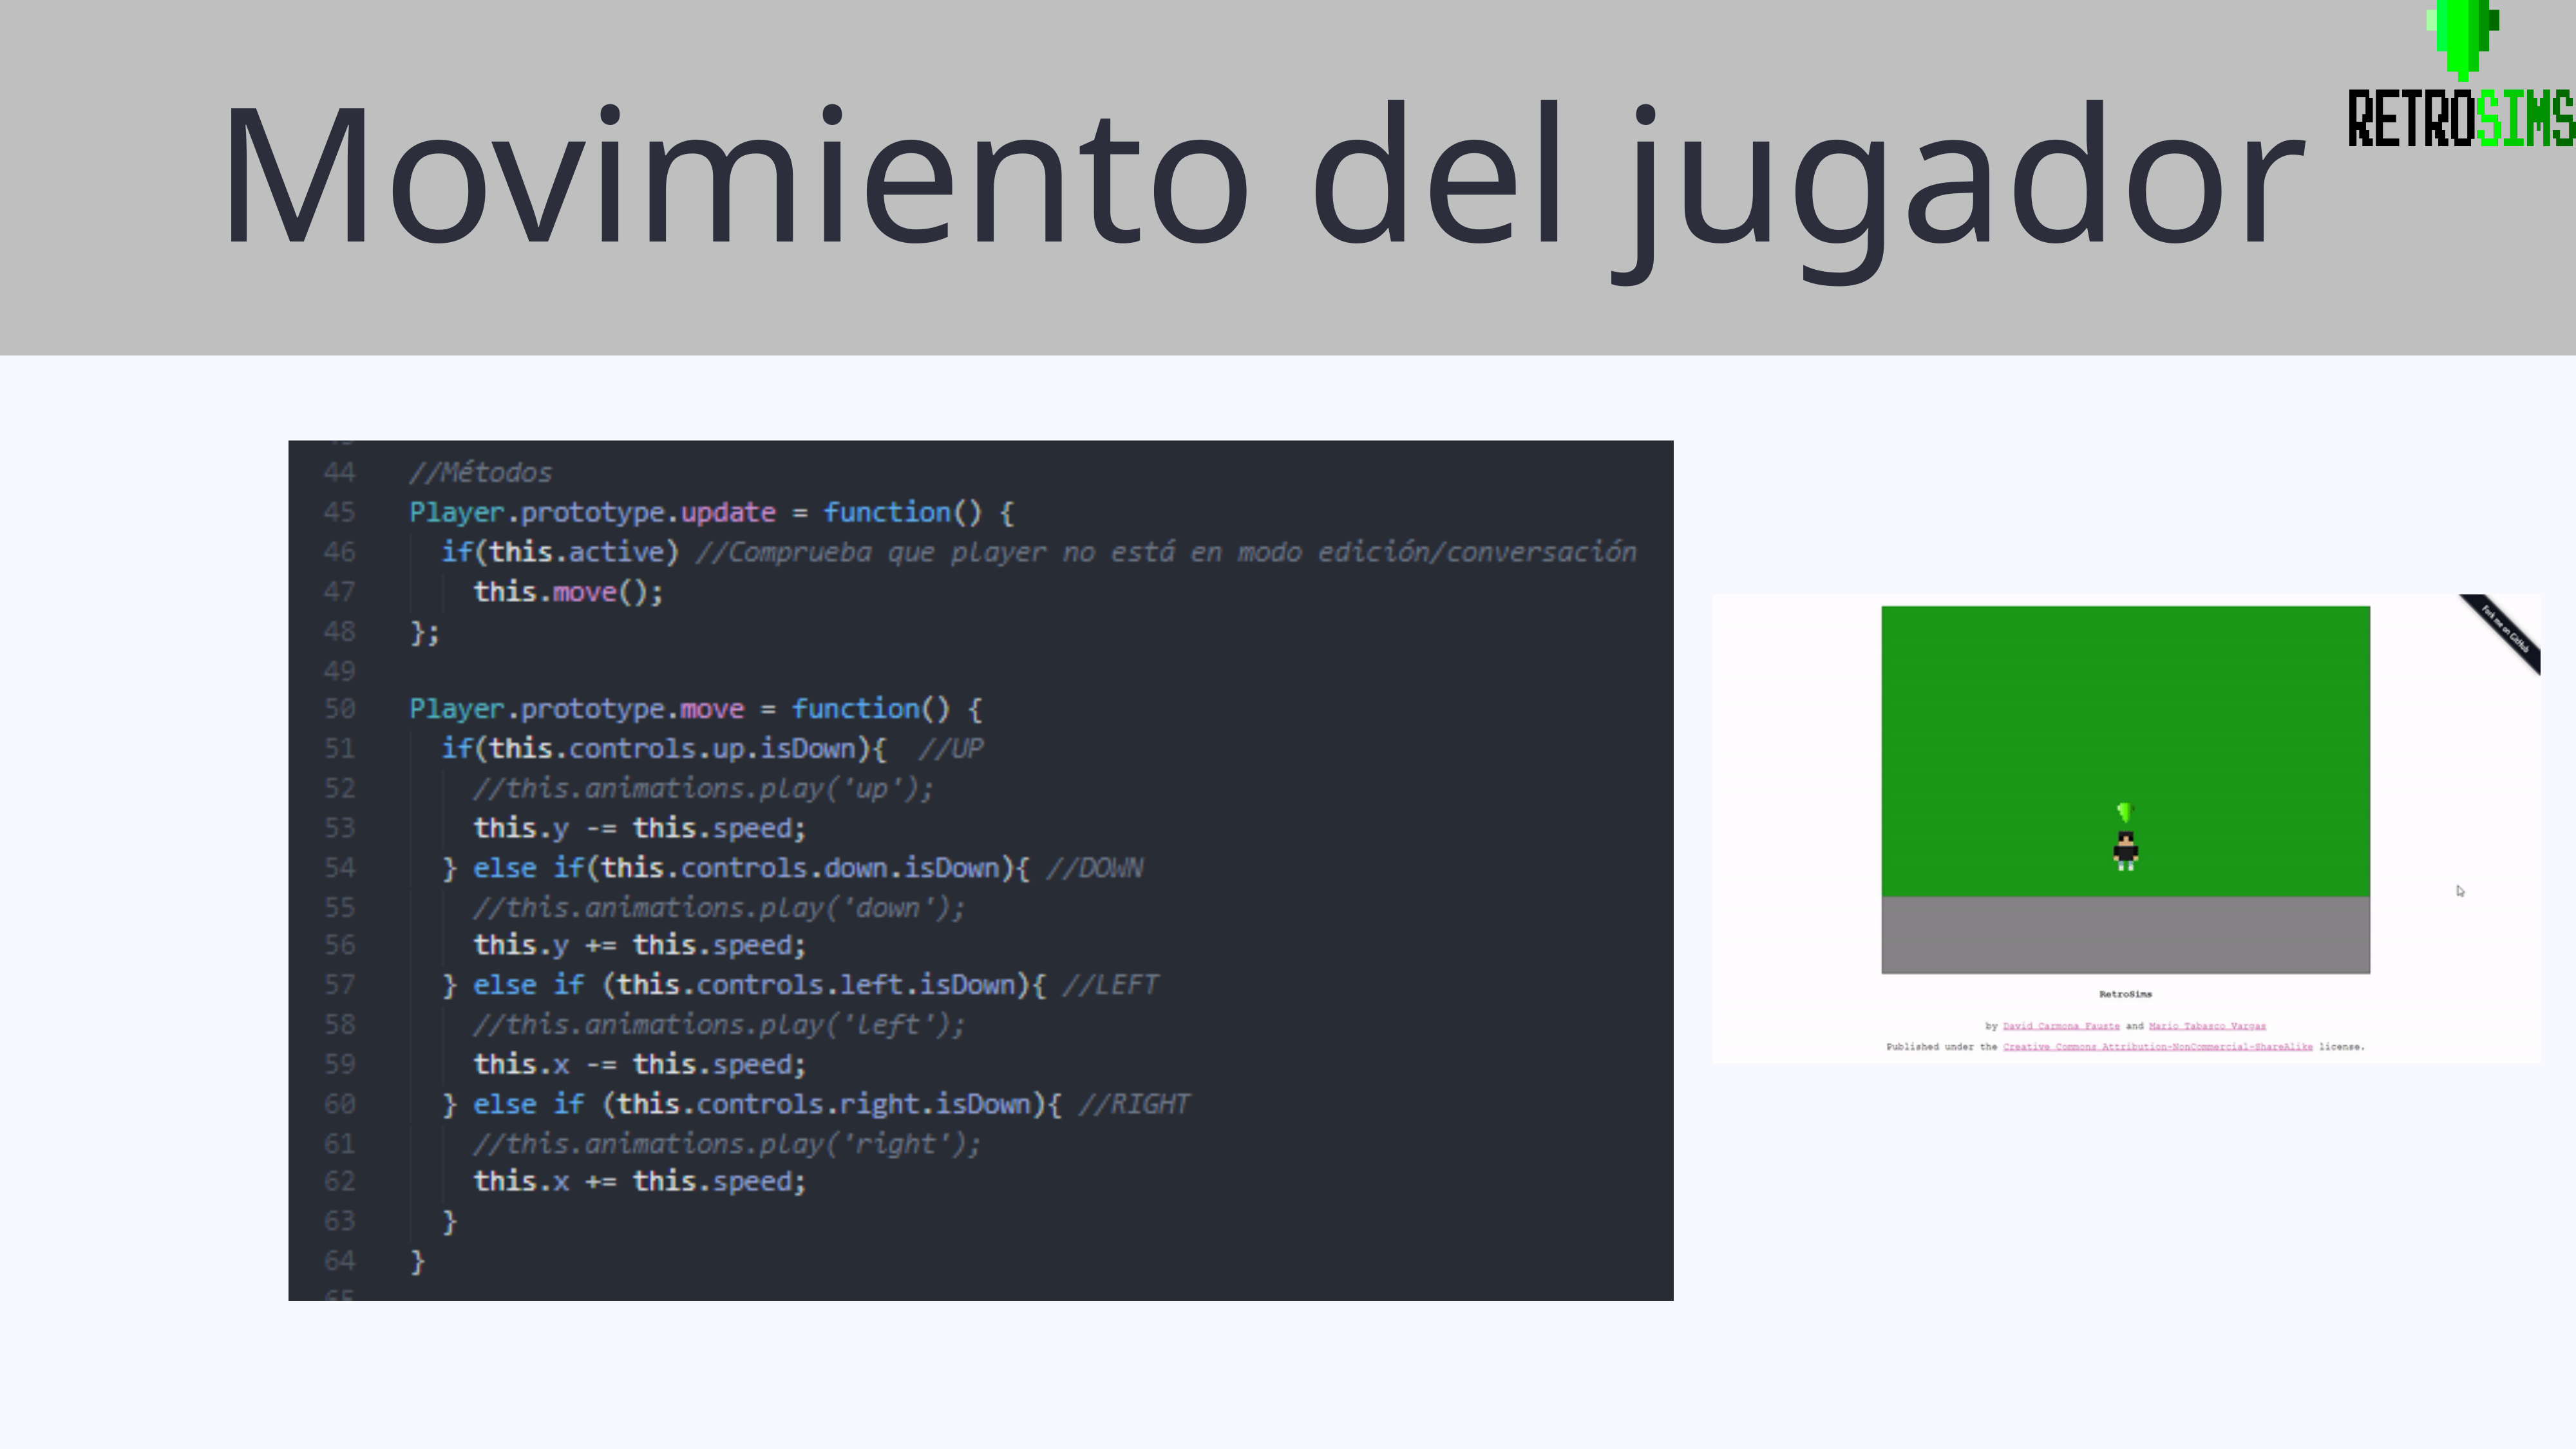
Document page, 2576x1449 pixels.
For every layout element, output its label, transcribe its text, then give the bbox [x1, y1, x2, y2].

picture [2349, 0, 2576, 147]
picture [288, 440, 1674, 1301]
text_box [0, 0, 2576, 355]
picture [1712, 594, 2541, 1063]
text_box Movimiento del jugador [213, 55, 2310, 279]
